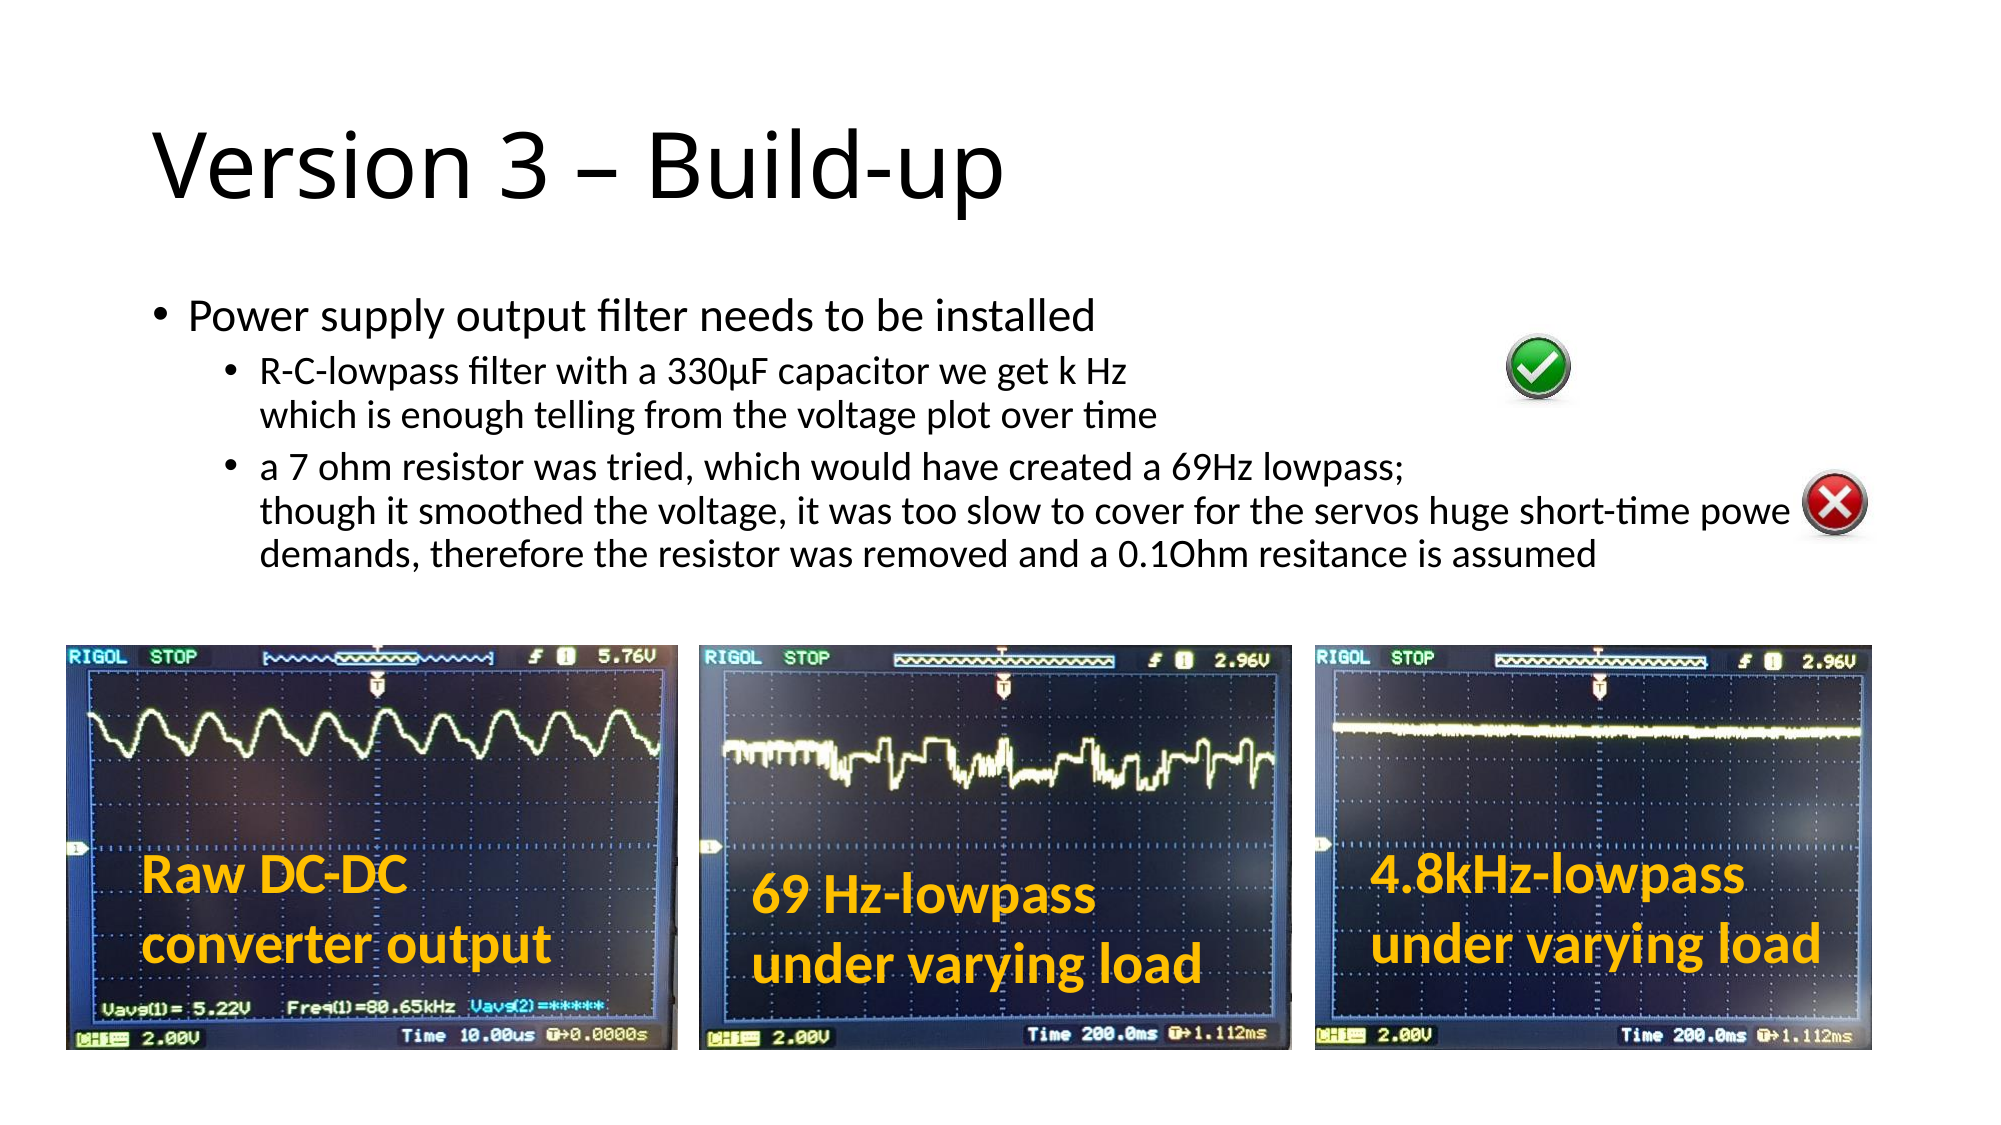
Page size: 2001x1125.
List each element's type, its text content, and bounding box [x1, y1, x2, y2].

picture [699, 645, 1292, 1050]
picture [66, 645, 678, 1050]
picture [1793, 460, 1877, 544]
picture [1315, 645, 1872, 1050]
picture [1497, 324, 1580, 408]
title Version 3 – Build-up [137, 59, 1863, 278]
